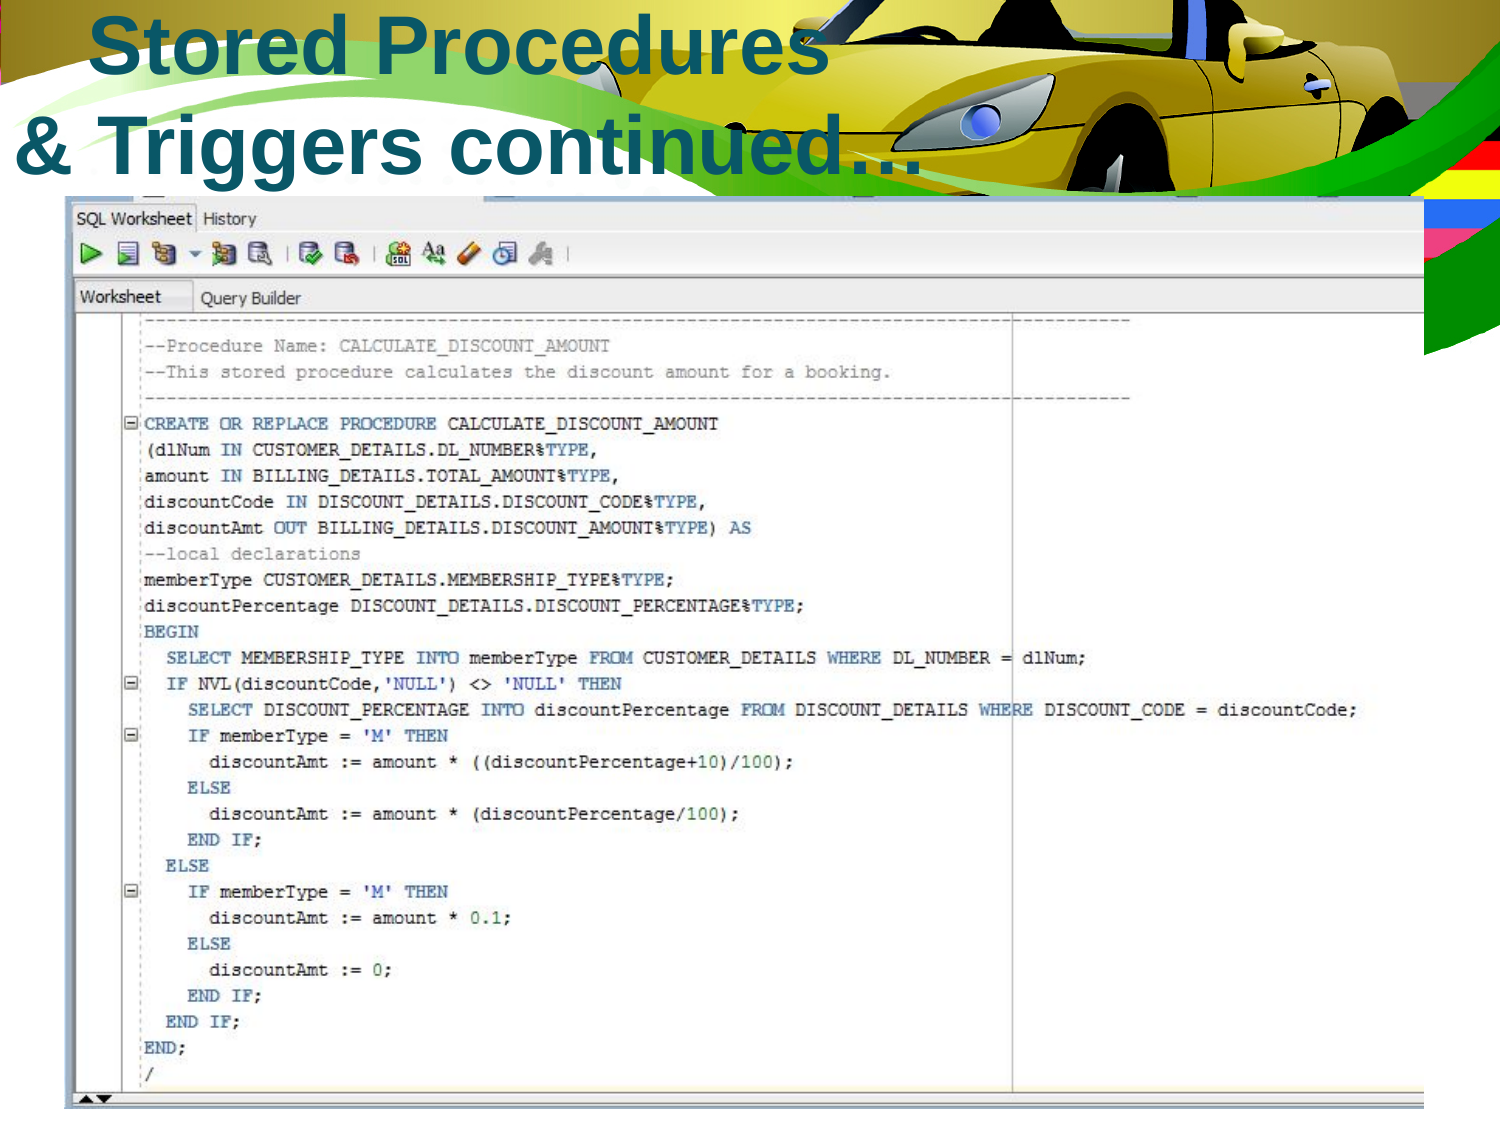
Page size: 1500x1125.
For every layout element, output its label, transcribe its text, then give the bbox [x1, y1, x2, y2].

picture [0, 0, 1500, 1125]
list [64, 195, 1424, 1109]
text_box Stored Procedures & Triggers continued… [0, 0, 945, 199]
